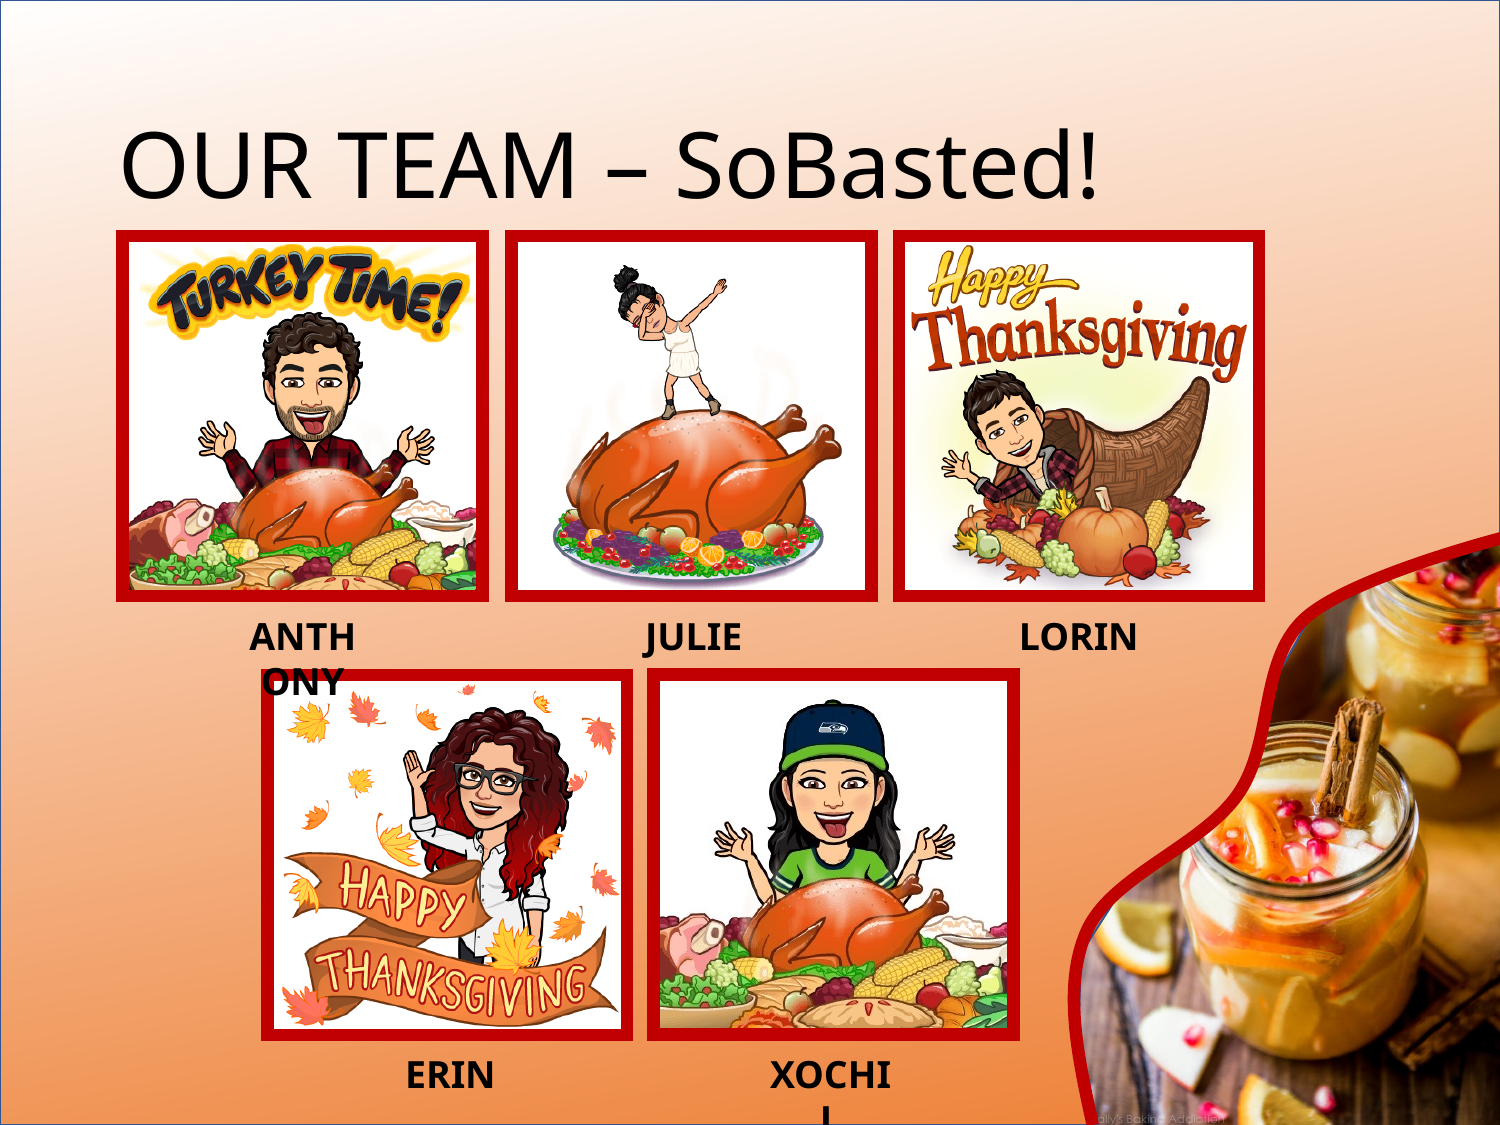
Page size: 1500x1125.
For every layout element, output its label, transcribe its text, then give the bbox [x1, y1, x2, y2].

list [650, 674, 1011, 1035]
text_box [1094, 550, 1500, 1125]
text_box [0, 0, 1500, 1125]
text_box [122, 235, 489, 596]
text_box XOCHIL [748, 1043, 913, 1125]
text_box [511, 235, 874, 596]
text_box ANTHONY [221, 605, 385, 710]
text_box [652, 674, 1014, 1036]
text_box LORIN [997, 605, 1161, 666]
title OUR TEAM – SoBasted! [103, 59, 1397, 278]
text_box JULIE [611, 605, 776, 665]
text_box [267, 674, 631, 1035]
text_box ERIN [368, 1043, 532, 1104]
text_box [1072, 537, 1500, 1125]
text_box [899, 235, 1260, 596]
